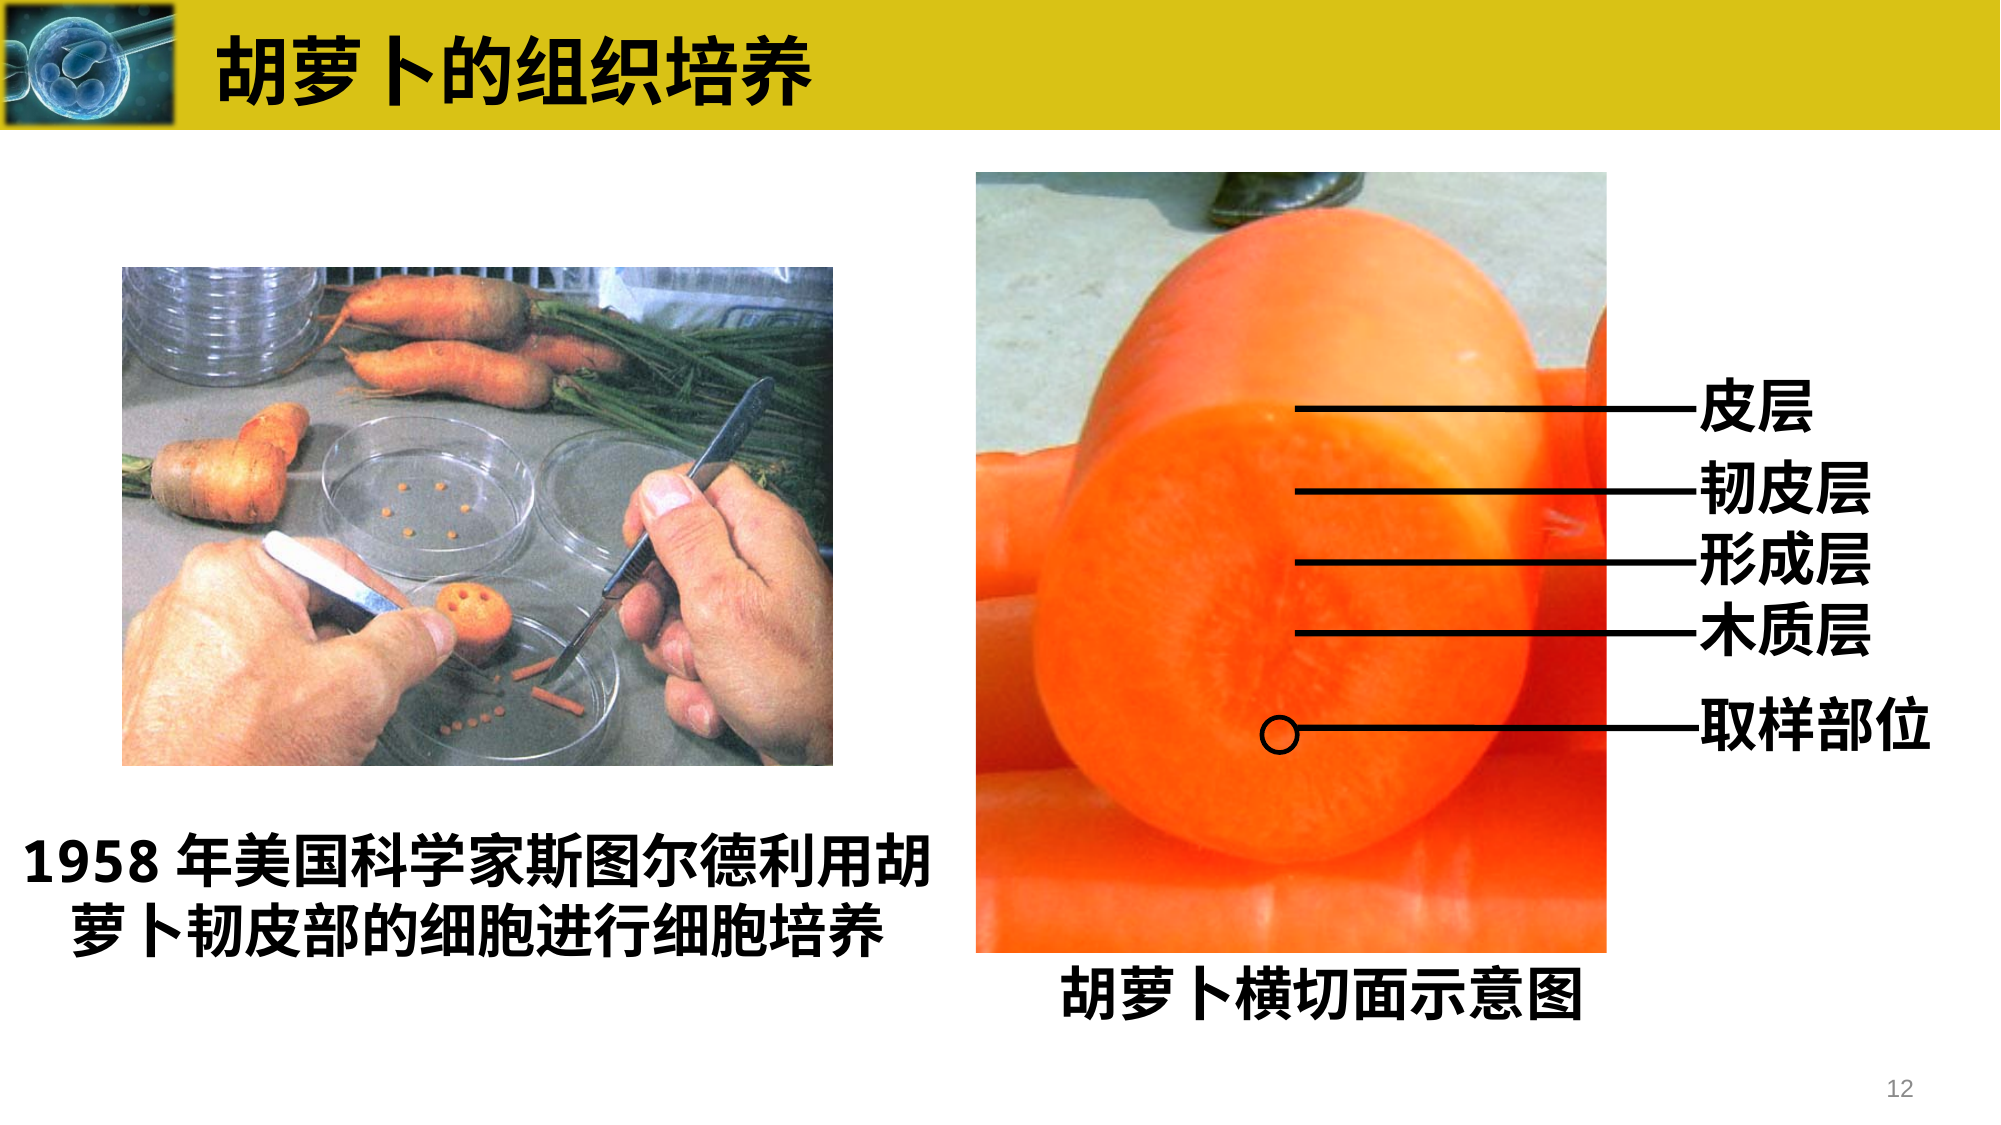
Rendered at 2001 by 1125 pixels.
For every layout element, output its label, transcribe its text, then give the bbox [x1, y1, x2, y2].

slide_number 12 [1479, 1057, 1930, 1118]
text_box 胡萝卜横切面示意图 [884, 950, 1760, 1035]
picture [122, 267, 833, 766]
picture [8, 8, 171, 122]
text_box 1958年美国科学家斯图尔德利用胡萝卜韧皮部的细胞进行细胞培养 [3, 816, 952, 972]
text_box 木质层 [1684, 585, 1993, 671]
text_box 胡萝卜的组织培养 [199, 16, 830, 122]
text_box 形成层 [1684, 515, 1993, 585]
text_box 皮层 [1684, 361, 1886, 444]
picture [975, 172, 1607, 953]
text_box 韧皮层 [1684, 444, 1993, 515]
text_box 取样部位 [1684, 680, 1994, 766]
